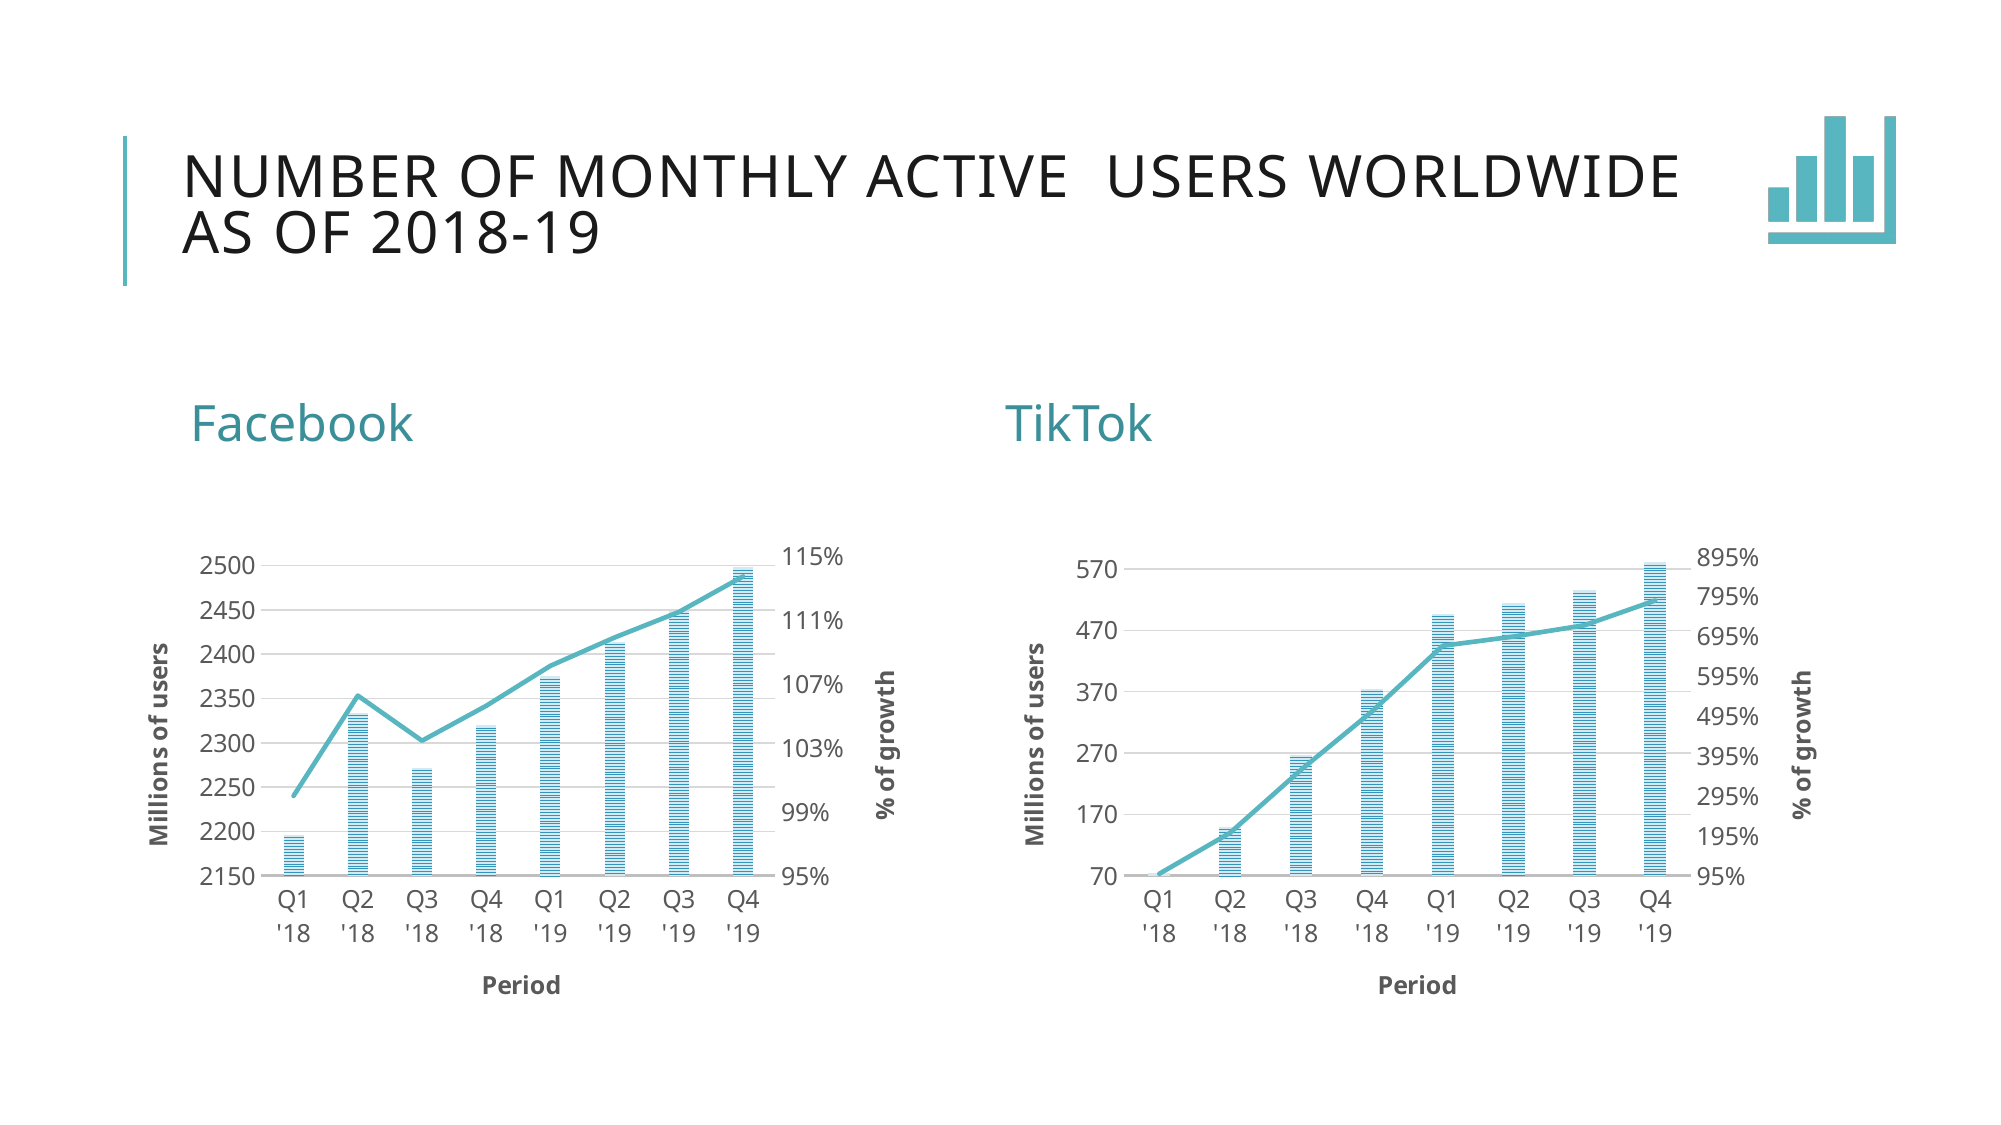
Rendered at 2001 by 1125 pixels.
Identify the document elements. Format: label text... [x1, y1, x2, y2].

chart [106, 529, 927, 1036]
picture [1741, 89, 1922, 270]
title Number of monthly active users worldwide as of 2018-19 [168, 144, 1763, 342]
list Facebook [168, 357, 948, 493]
list TikTok [982, 357, 1763, 493]
chart [982, 529, 1844, 1036]
